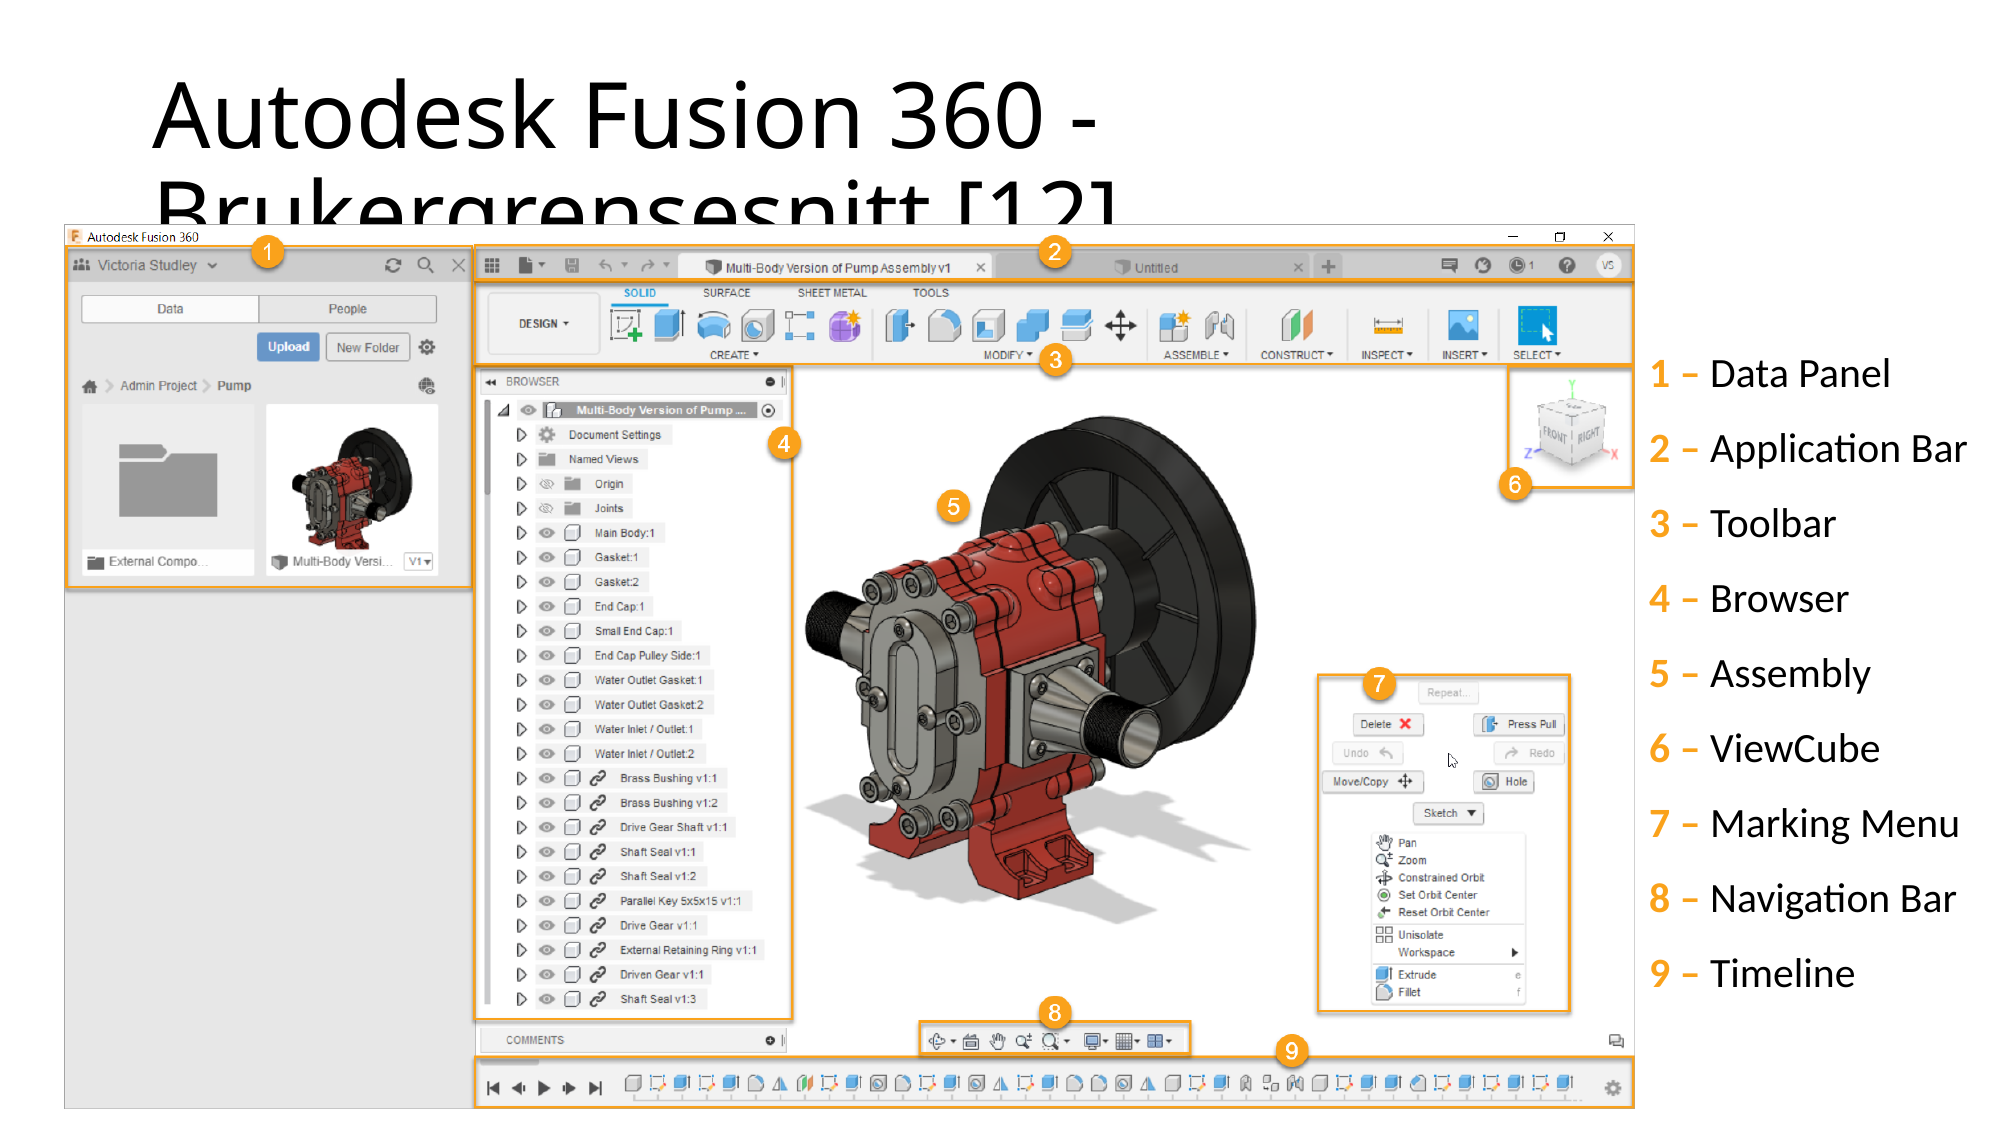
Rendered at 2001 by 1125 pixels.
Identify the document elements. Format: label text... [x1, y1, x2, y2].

text_box 1 – Data Panel 2 – Application Bar 3 – Toolbar 4 – Browser 5 – Assembly 6 – ViewCube 7 – Marking Menu 8 – Navigation Bar 9 – Timeline [1635, 262, 1987, 1078]
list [64, 224, 1635, 1109]
title Autodesk Fusion 360 - Brukergrensesnitt [12] [137, 59, 1863, 262]
